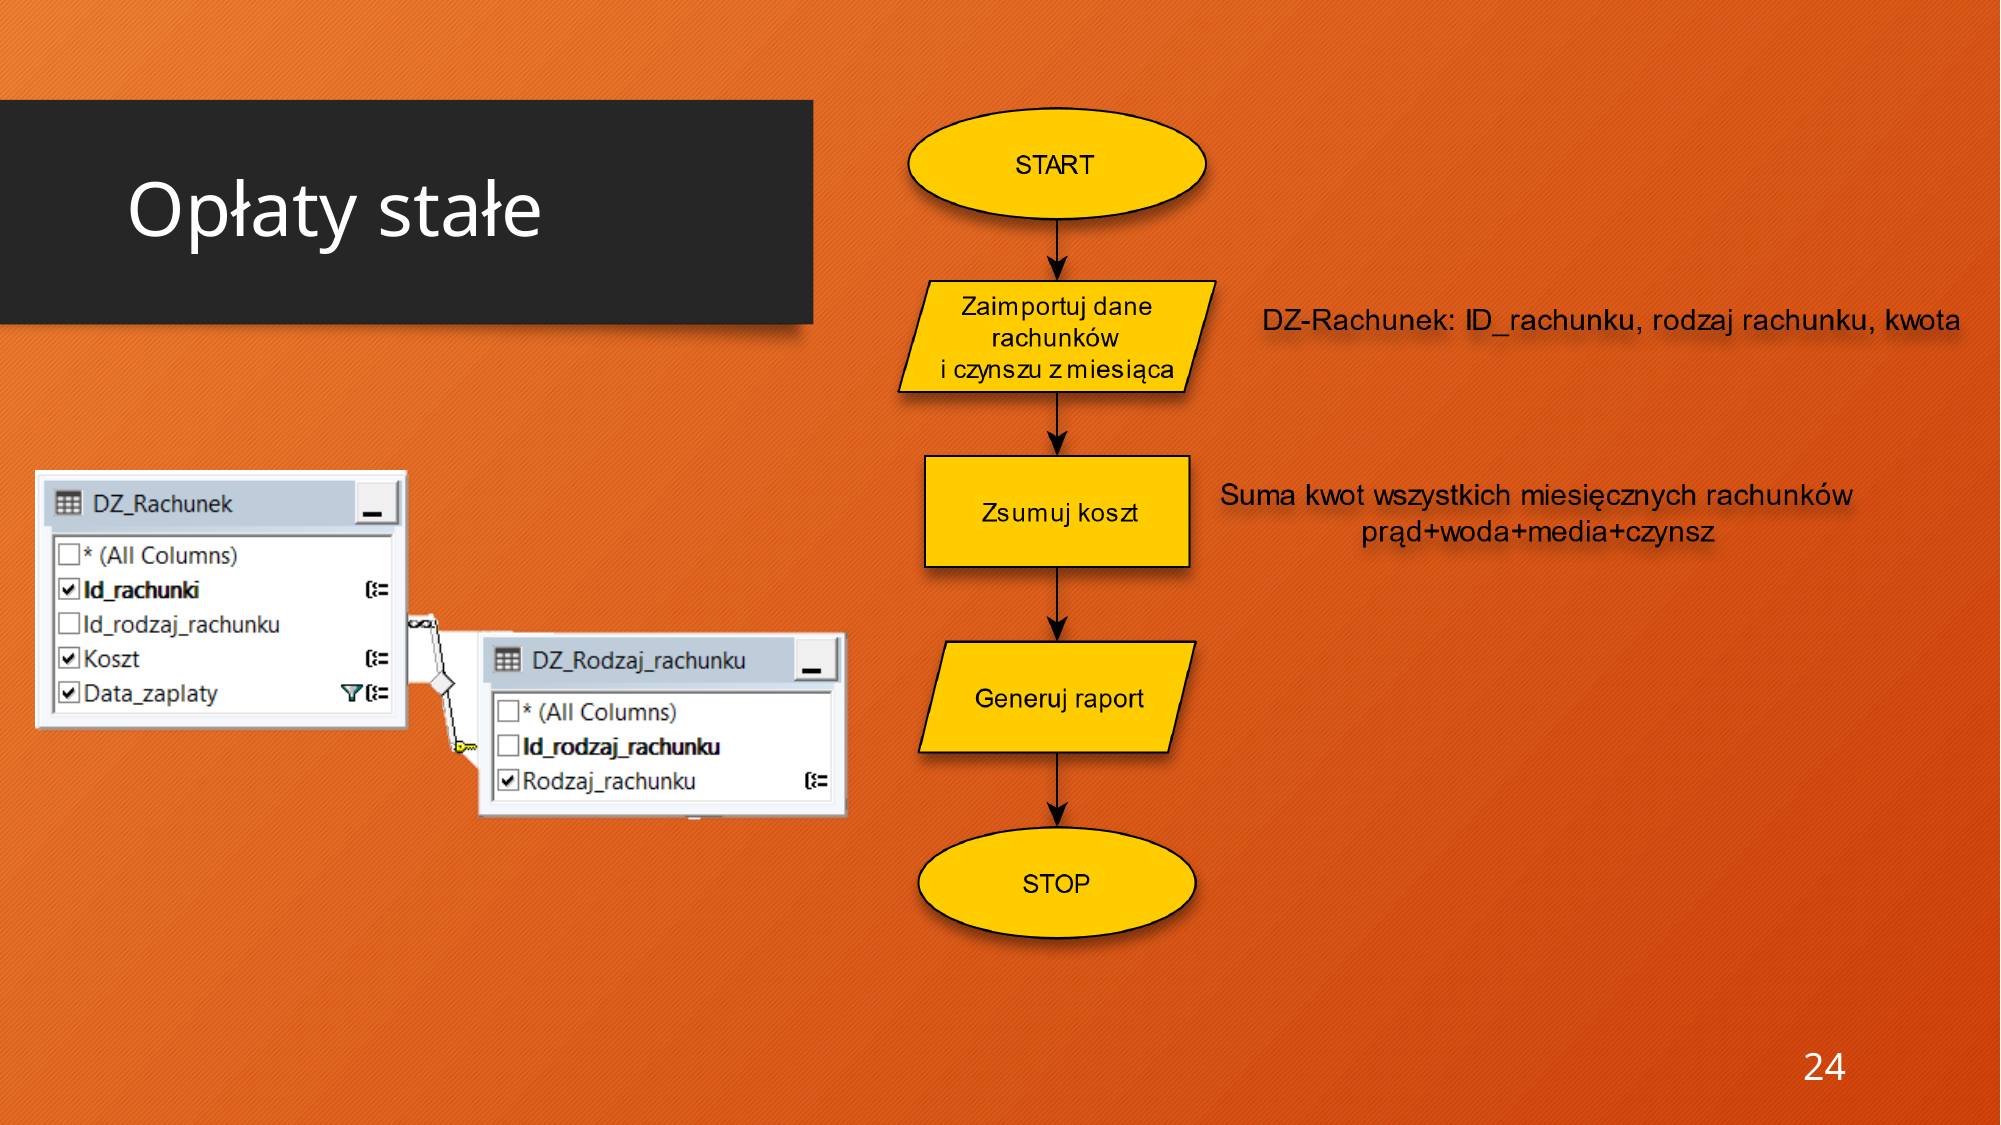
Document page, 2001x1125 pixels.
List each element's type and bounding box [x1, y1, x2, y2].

picture [0, 0, 2000, 1125]
list [35, 469, 866, 835]
